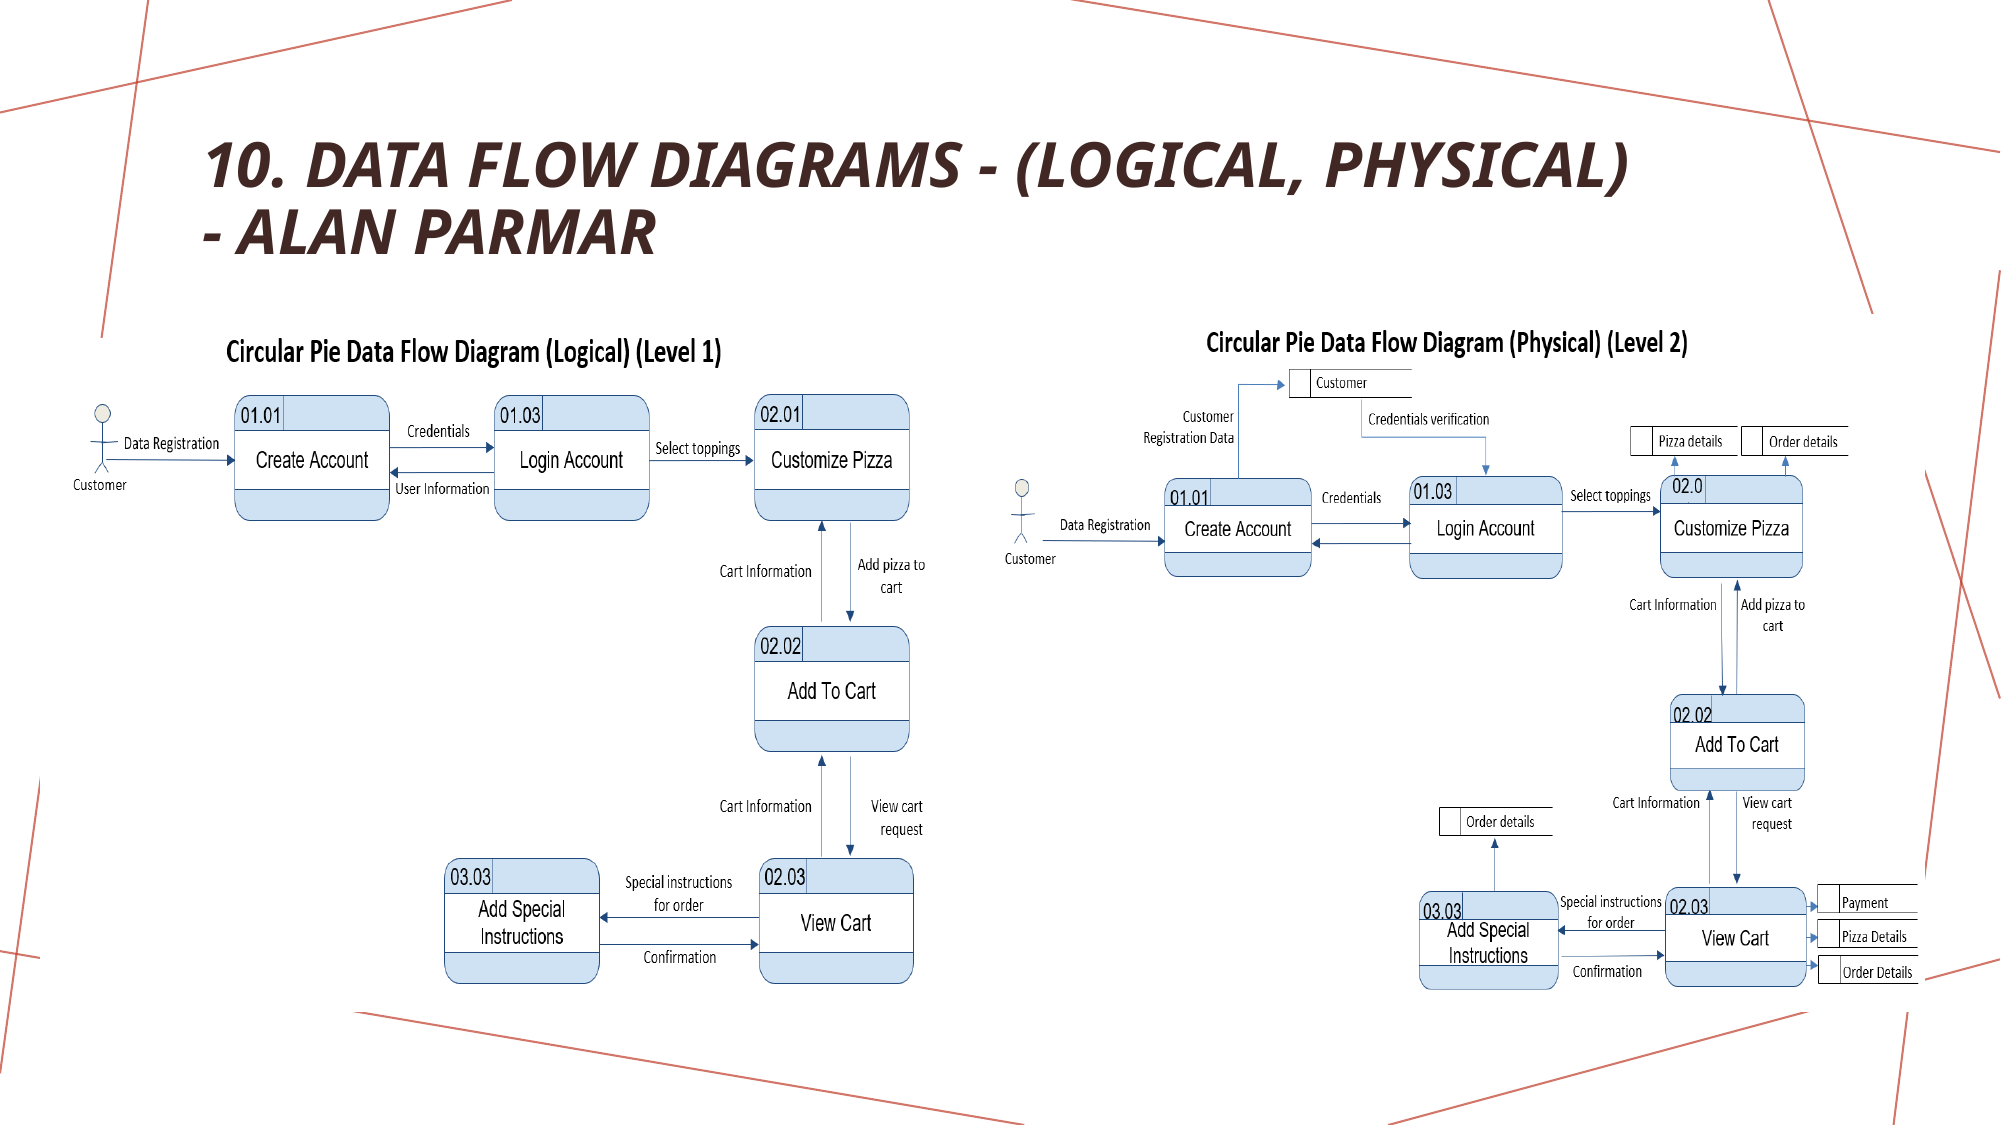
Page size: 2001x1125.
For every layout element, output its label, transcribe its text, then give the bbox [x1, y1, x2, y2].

picture [40, 338, 949, 1012]
picture [999, 314, 1925, 1013]
title 10. Data Flow Diagrams - (Logical, Physical) - Alan Parmar [187, 87, 1813, 315]
